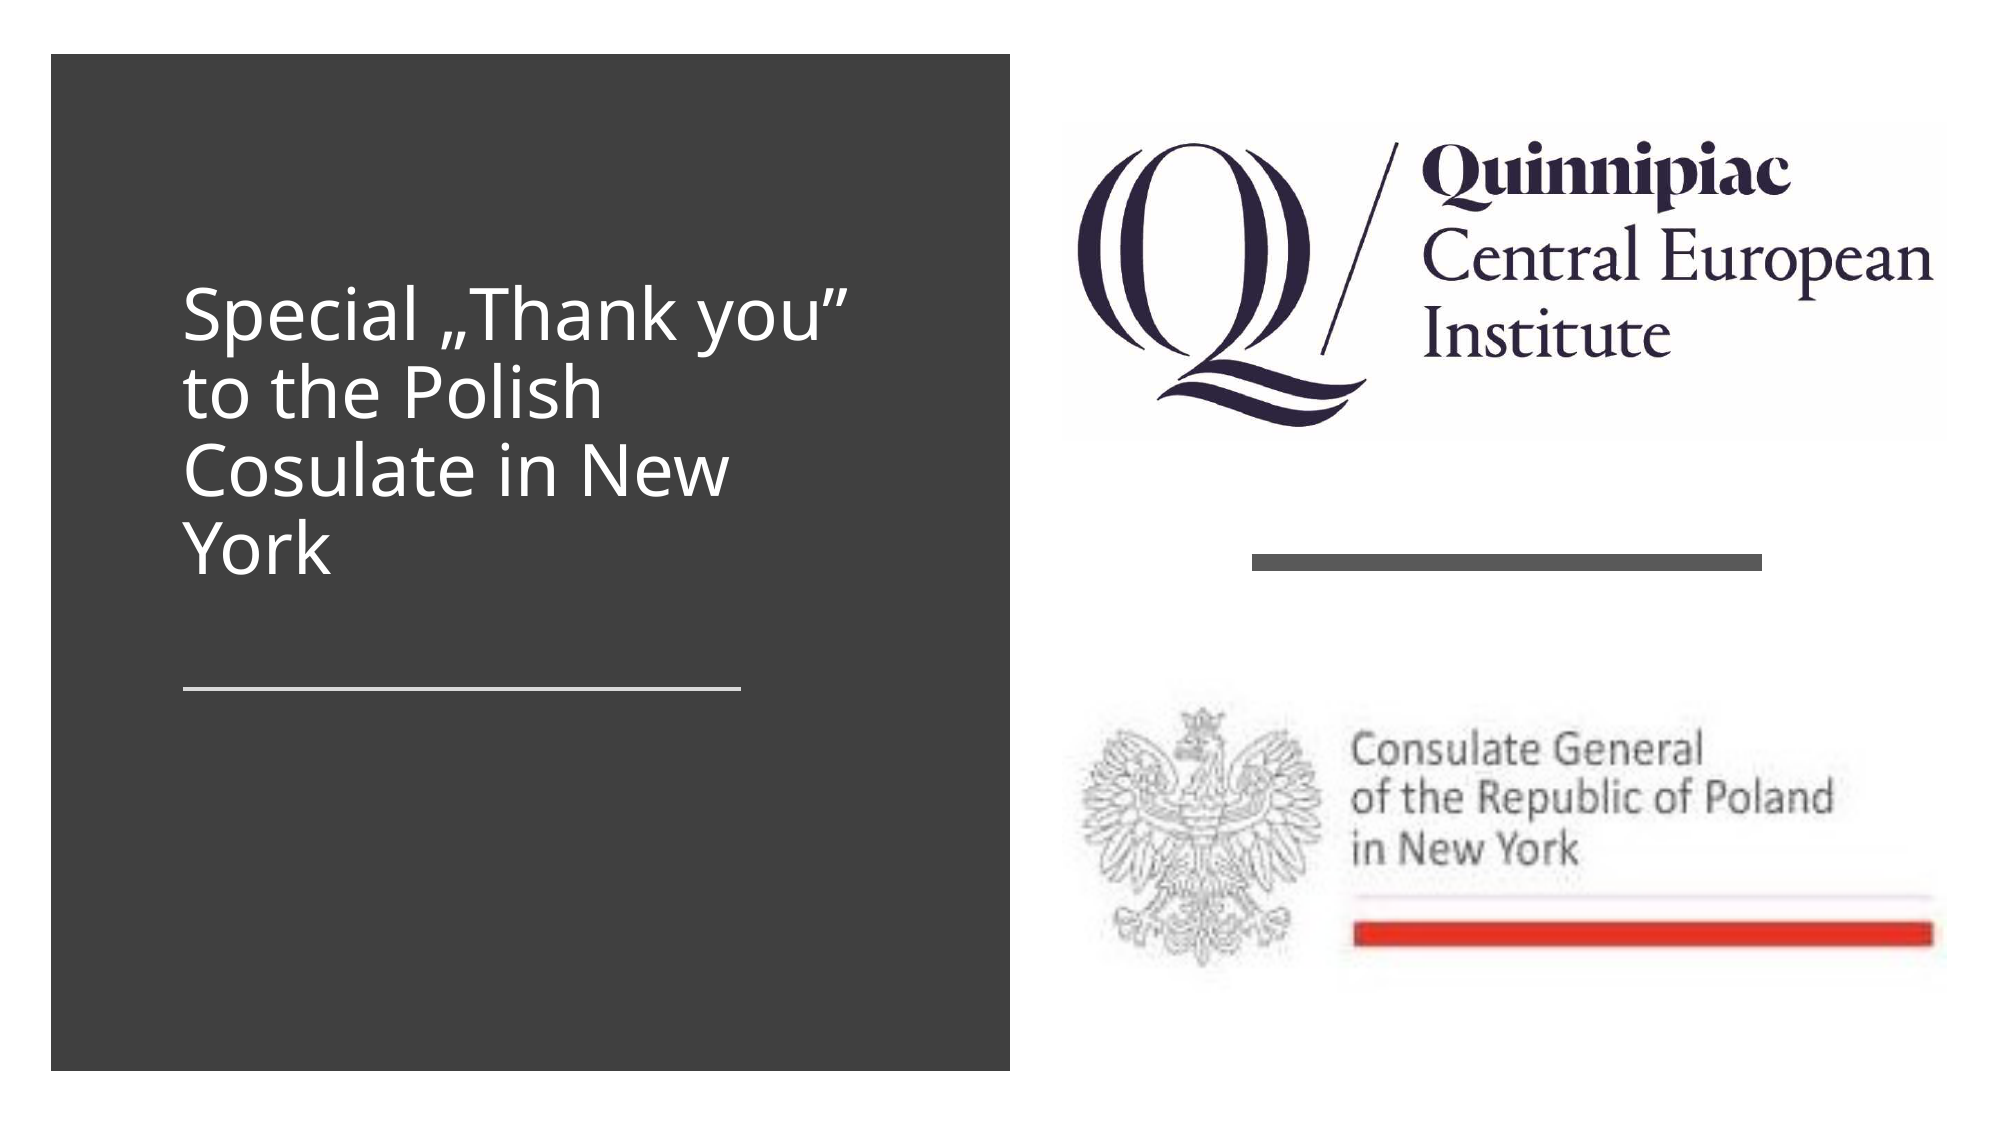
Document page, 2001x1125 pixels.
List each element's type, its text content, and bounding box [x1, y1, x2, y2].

text_box [61, 64, 1001, 1061]
text_box Special „Thank you” to the Polish Cosulate in New York [167, 172, 899, 677]
picture [1062, 678, 1947, 1011]
picture [1062, 121, 1947, 441]
